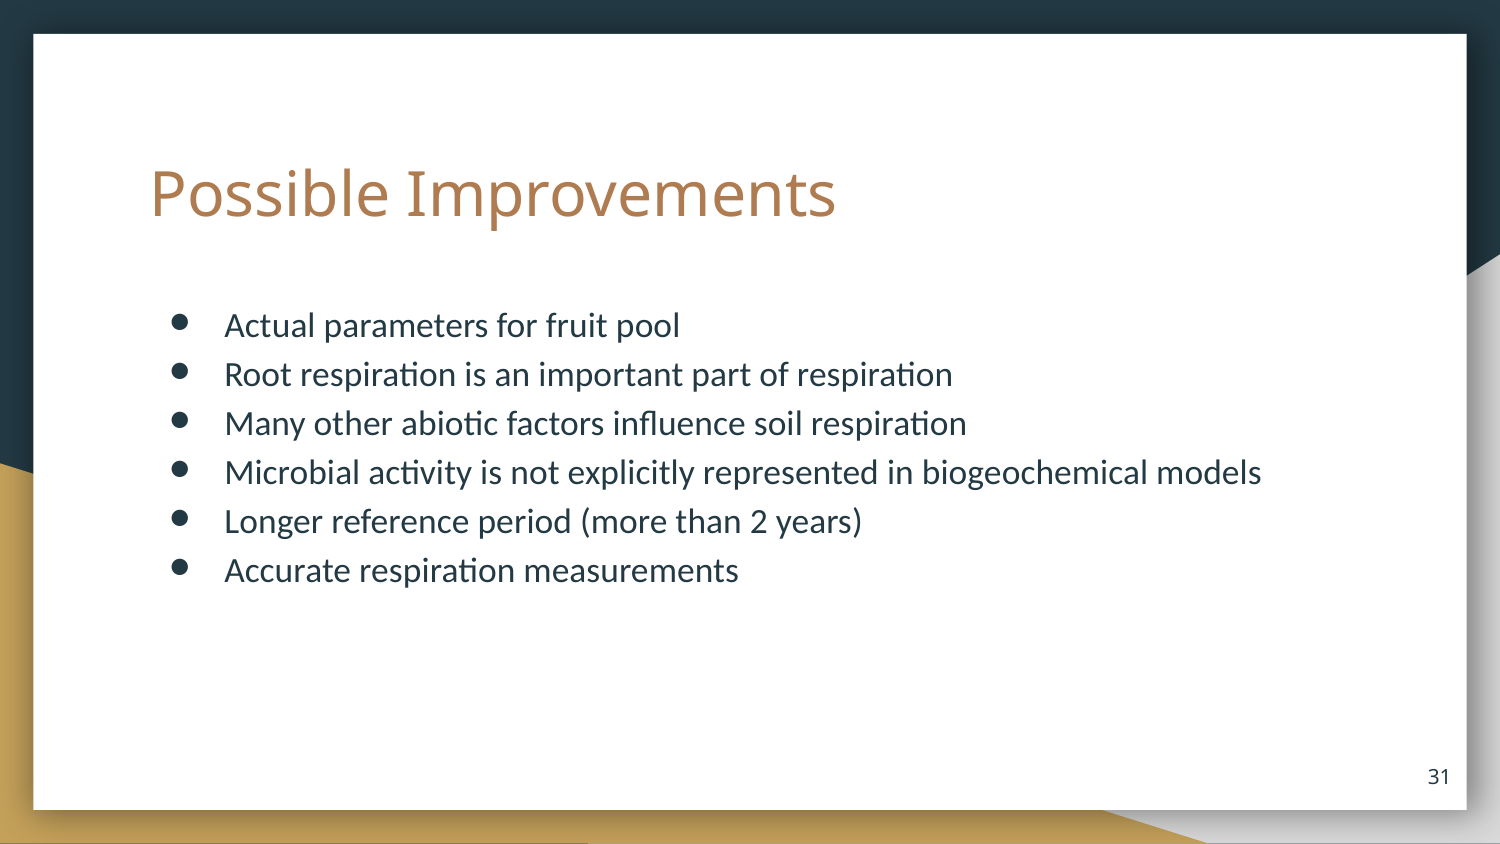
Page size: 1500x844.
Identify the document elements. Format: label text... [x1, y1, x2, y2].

list Actual parameters for fruit pool Root respiration is an important part of respiration Many other abiotic factors influence soil respiration Microbial activity is not explicitly represented in biogeochemical models Longer reference period (more than 2 years) Accurate respiration measurements [134, 280, 1366, 683]
title Possible Improvements [134, 138, 1366, 280]
slide_number ‹#› [1376, 745, 1467, 810]
